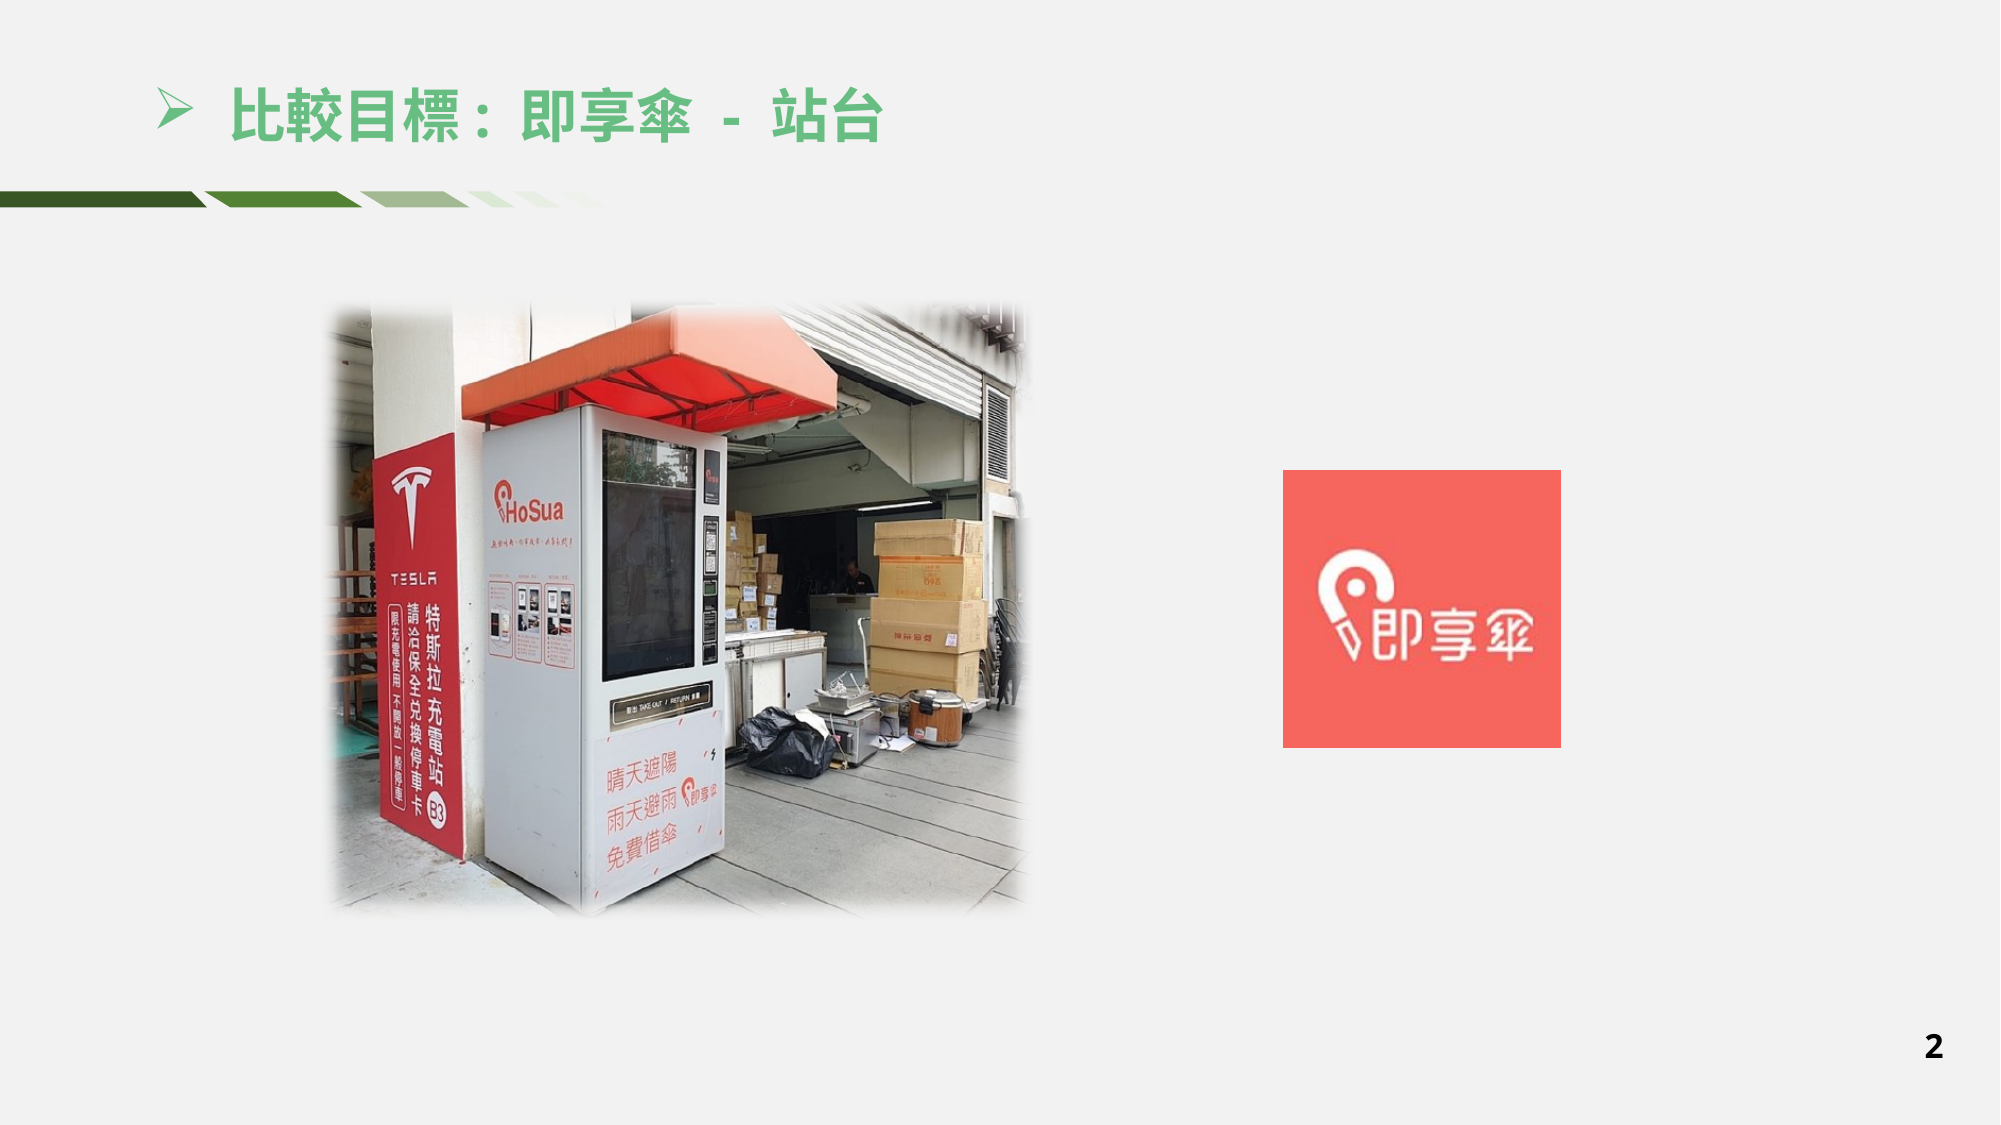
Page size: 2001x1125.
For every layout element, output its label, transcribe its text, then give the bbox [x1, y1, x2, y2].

title 比較目標: 即享傘 - 站台 [137, 59, 1863, 178]
list 2 [1889, 1003, 1979, 1093]
picture [319, 298, 1034, 921]
picture [1283, 470, 1561, 748]
